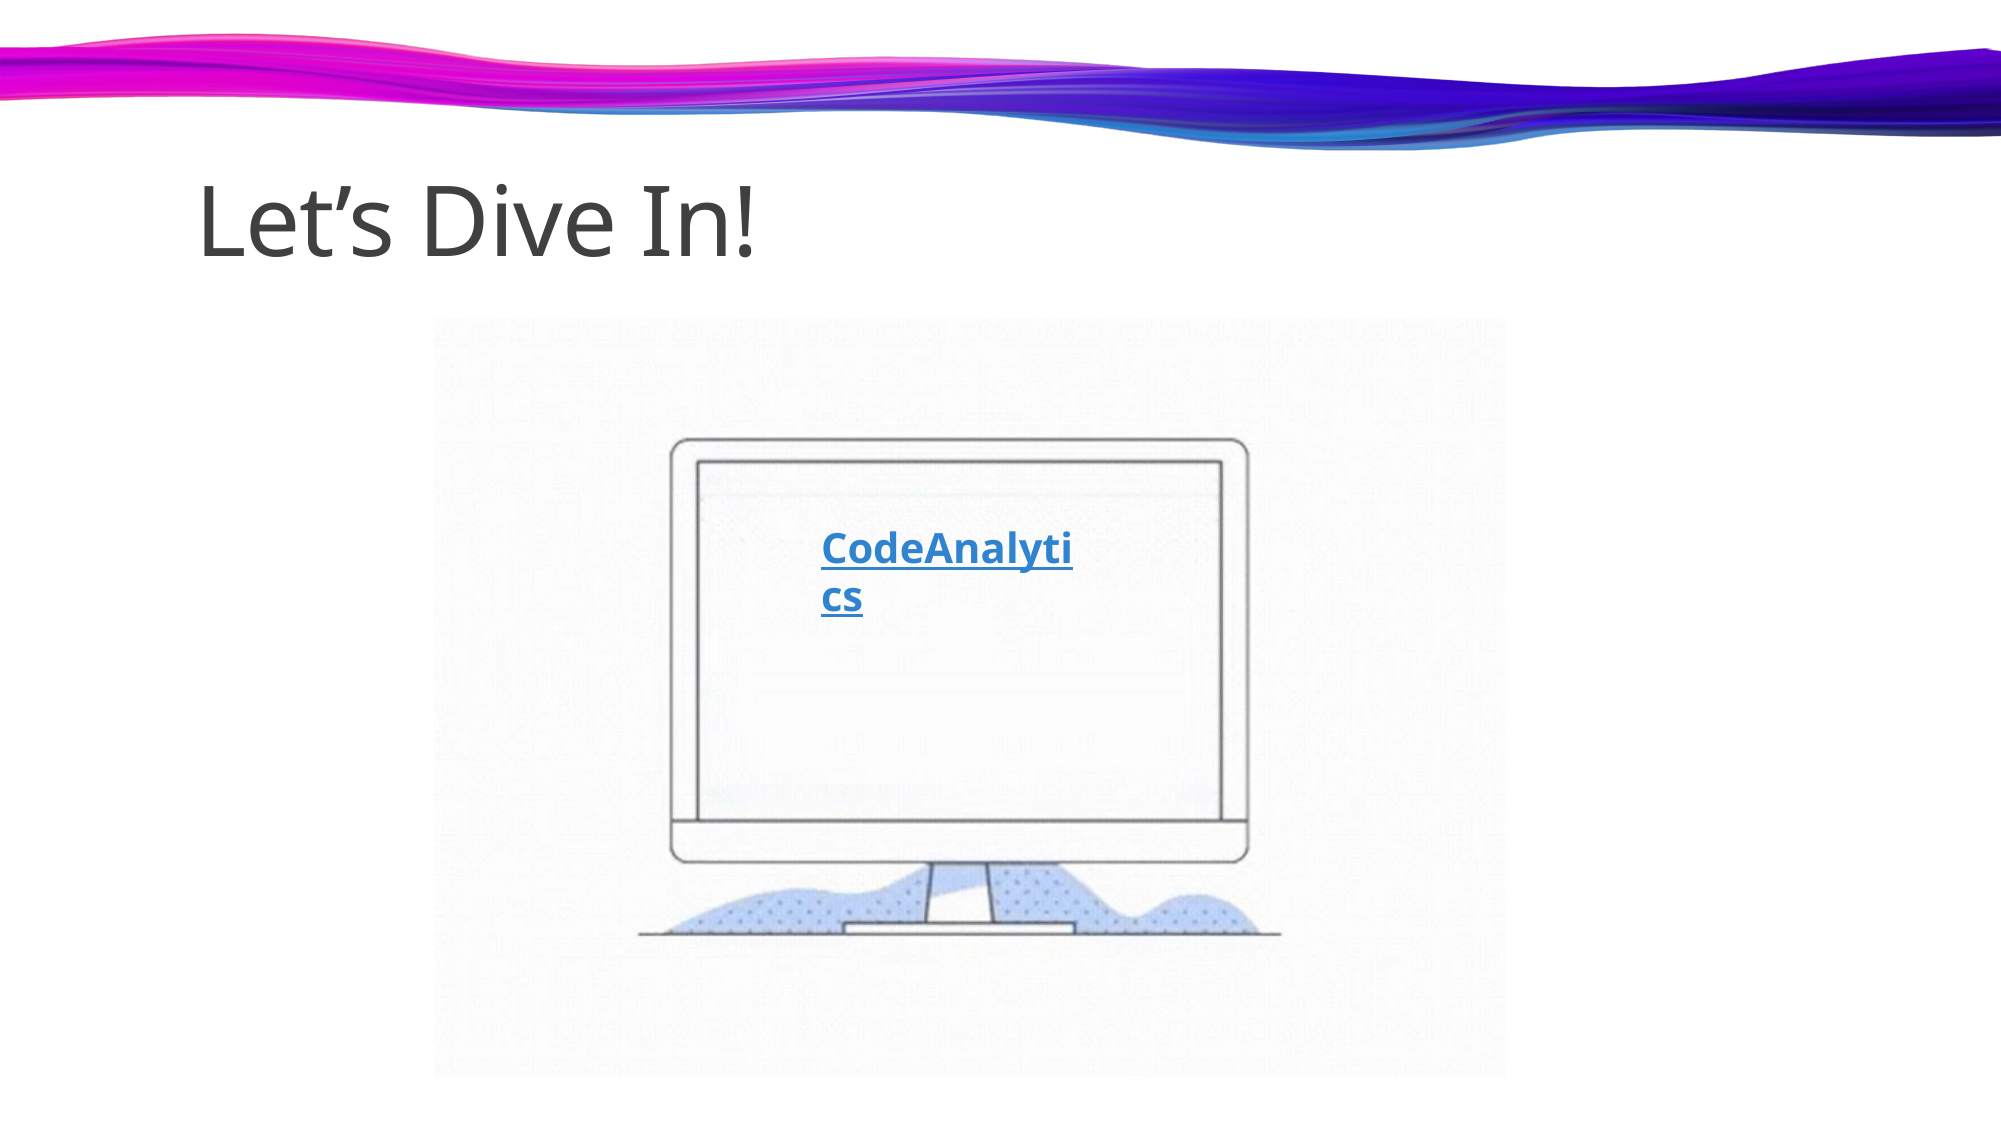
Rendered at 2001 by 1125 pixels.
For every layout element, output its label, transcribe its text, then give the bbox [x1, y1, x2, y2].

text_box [432, 317, 1508, 1079]
title Let’s Dive In! [180, 177, 1830, 285]
picture [0, 9, 2001, 167]
